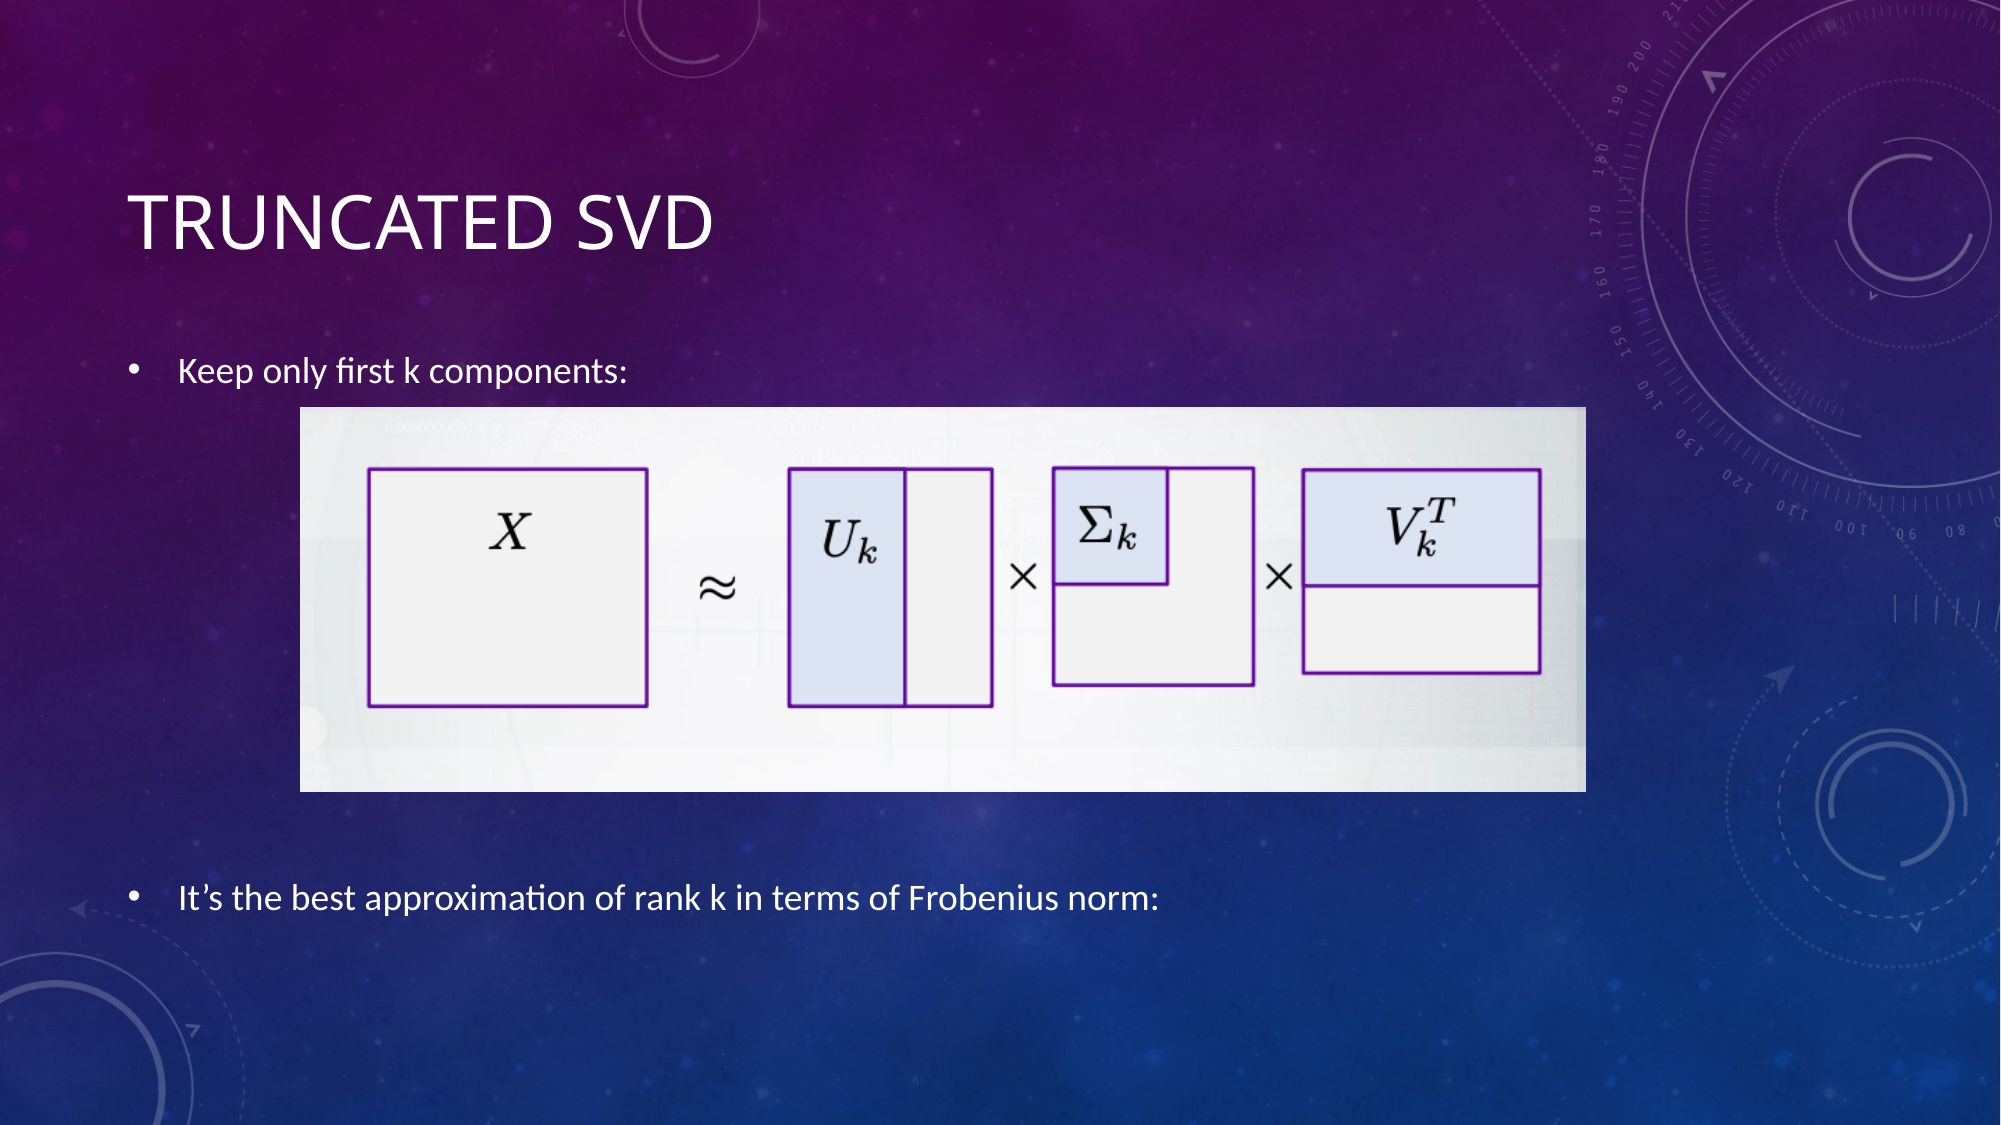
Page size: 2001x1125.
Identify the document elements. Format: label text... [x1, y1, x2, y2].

title Truncated SVD [112, 99, 1775, 339]
picture [0, 0, 2001, 1125]
